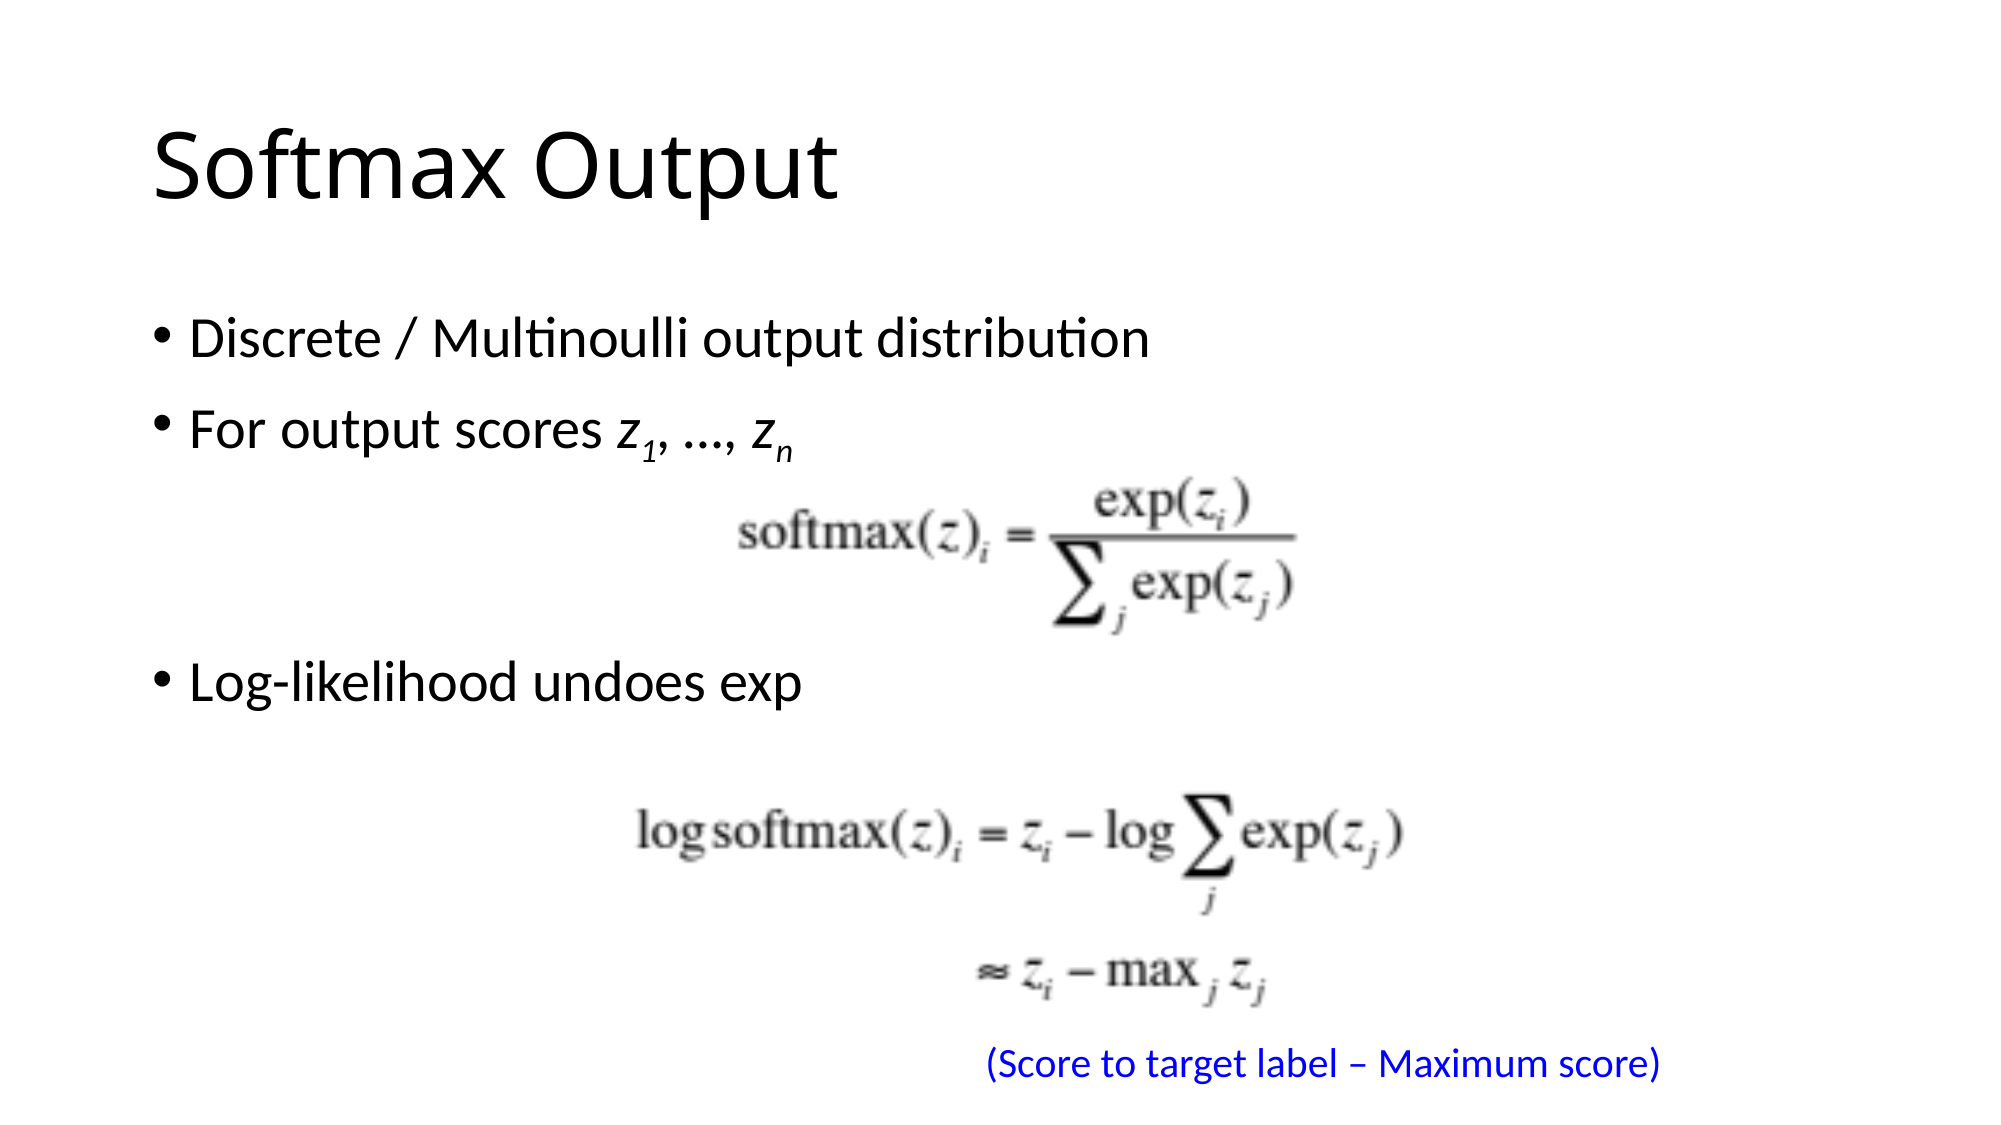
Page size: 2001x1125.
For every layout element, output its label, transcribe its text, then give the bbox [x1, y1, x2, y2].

list Discrete / Multinoulli output distribution For output scores z1, …, zn Log-likelihood undoes exp [137, 299, 1863, 1014]
text_box (Score to target label – Maximum score) [970, 1028, 1726, 1094]
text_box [732, 460, 1302, 640]
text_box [629, 782, 1405, 1012]
title Softmax Output [137, 59, 1863, 278]
